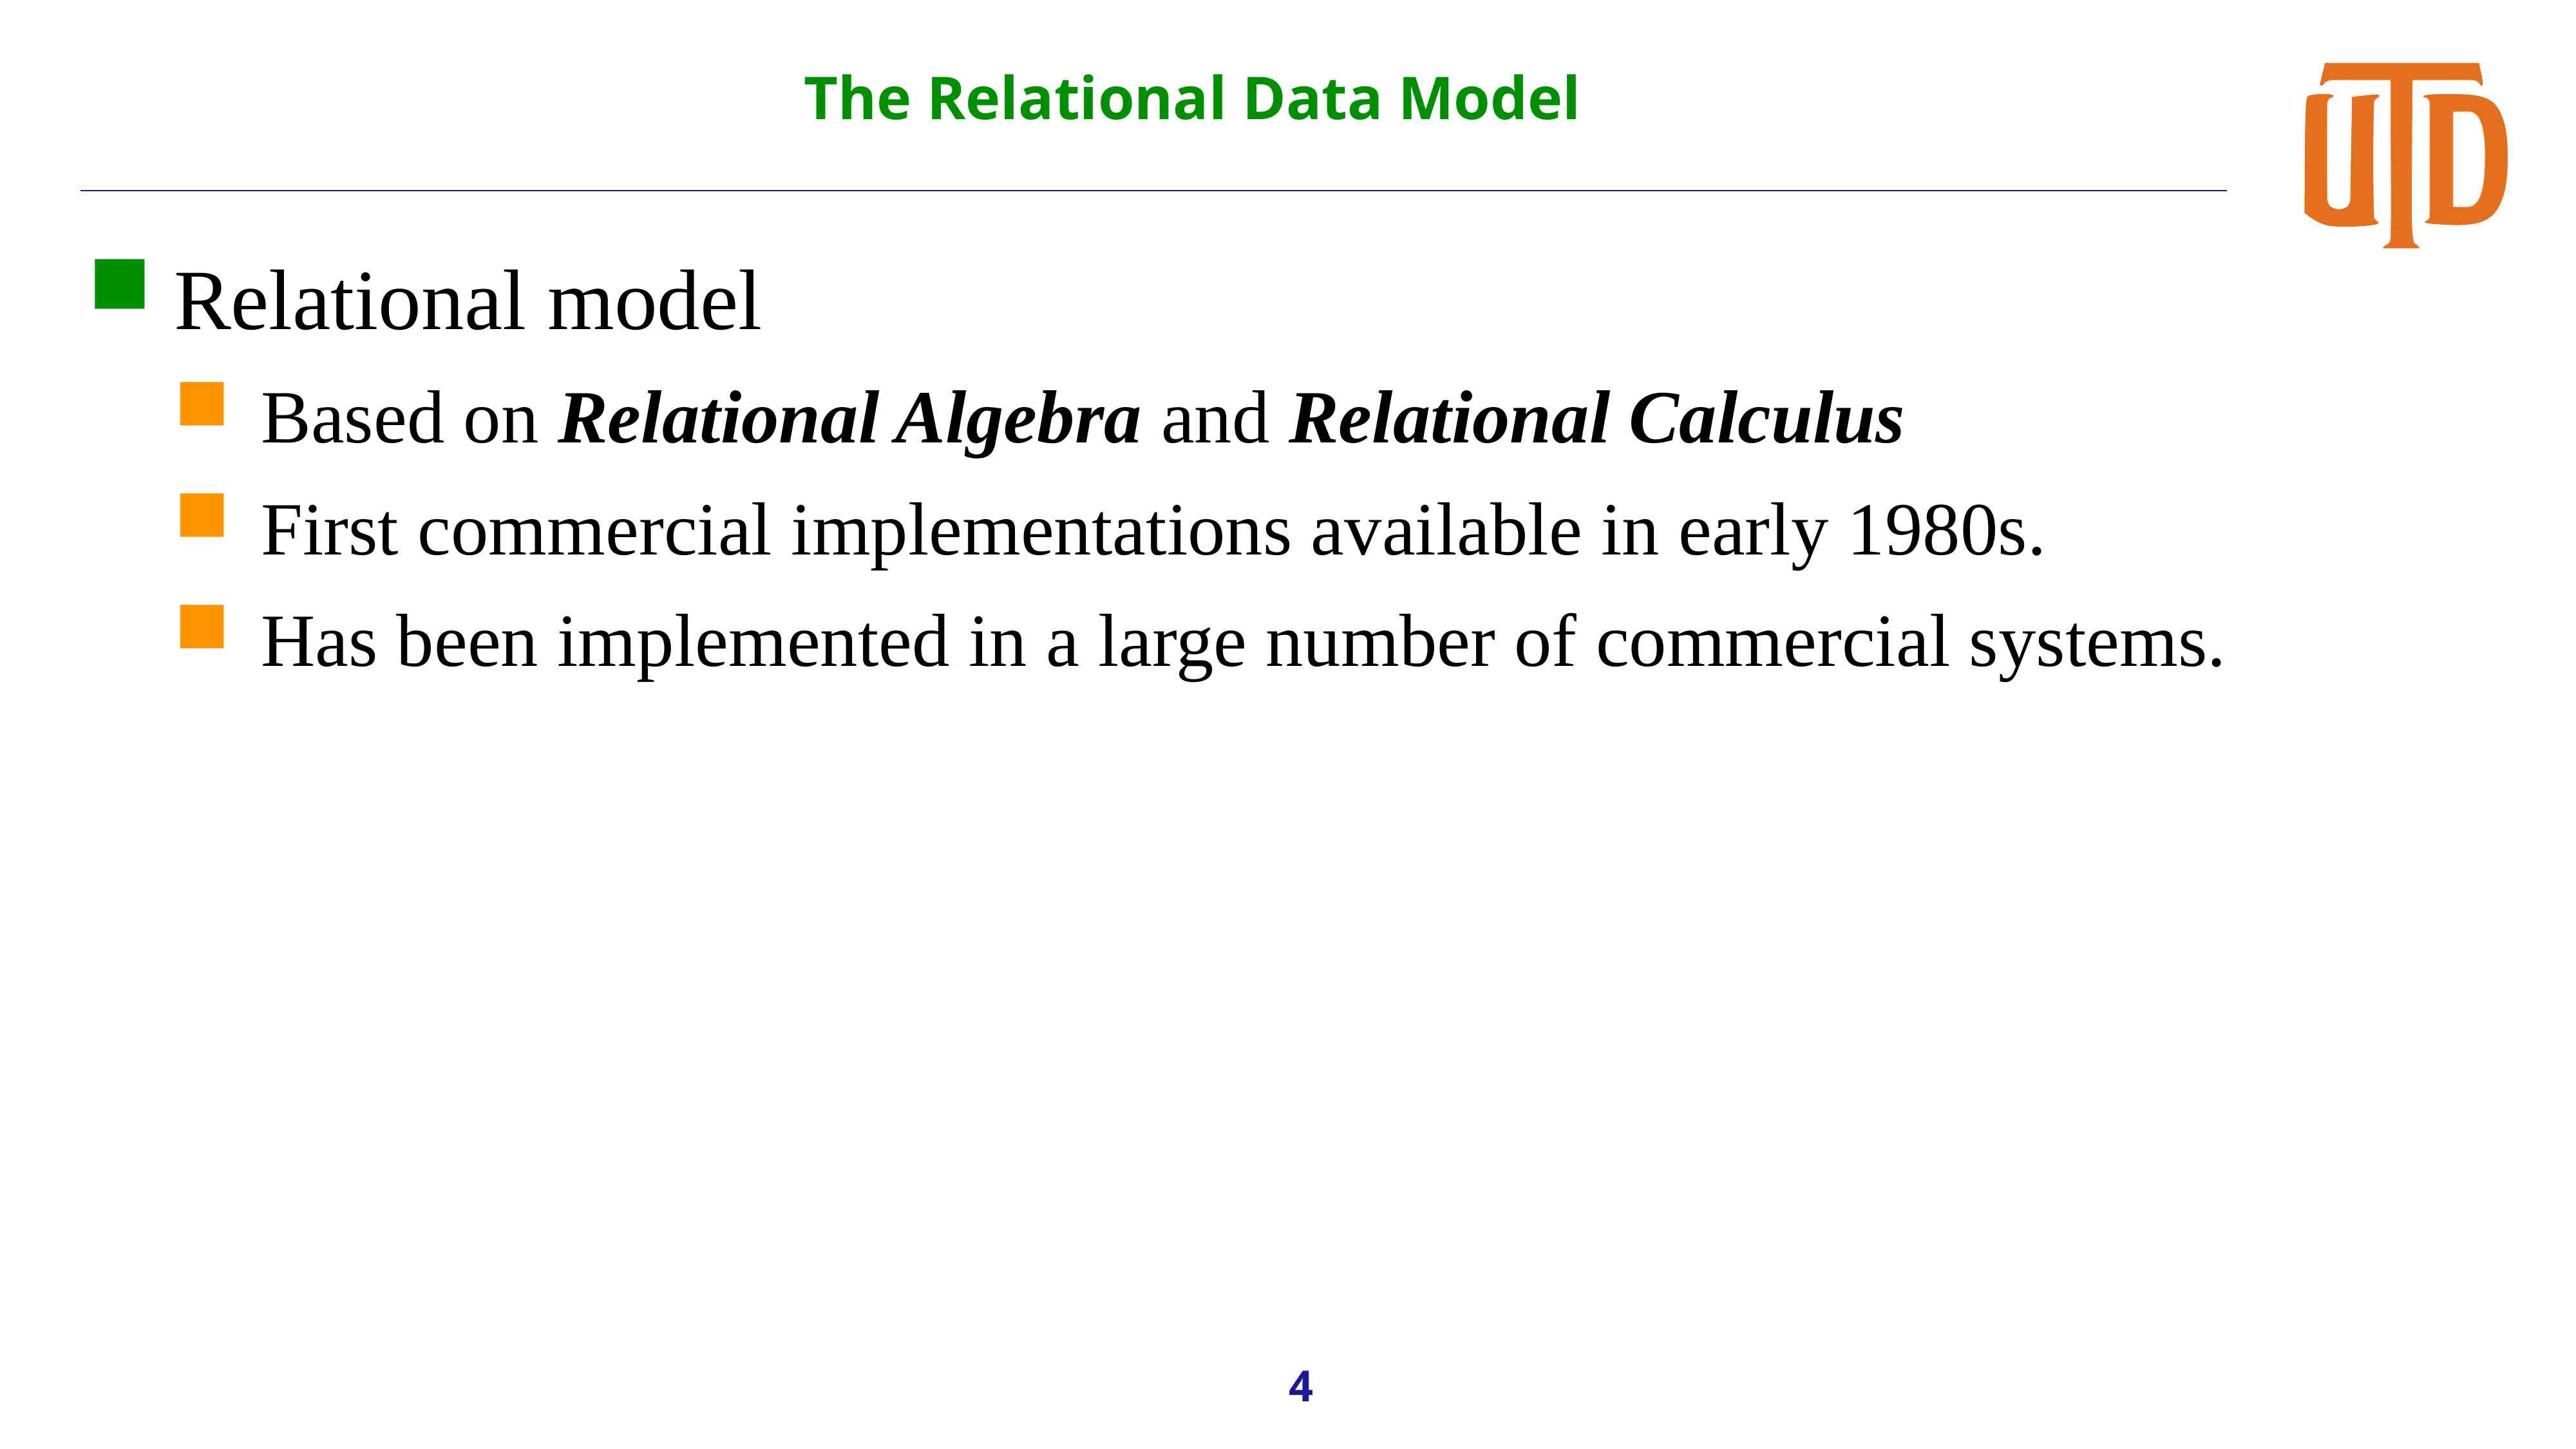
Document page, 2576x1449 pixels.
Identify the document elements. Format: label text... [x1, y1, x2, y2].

picture [2304, 62, 2508, 249]
title The Relational Data Model [80, 0, 2306, 191]
slide_number 4 [1280, 1350, 1322, 1417]
list Relational model Based on Relational Algebra and Relational Calculus First commercial implementations available in early 1980s. Has been implemented in a large number of commercial systems. [80, 235, 2496, 1304]
